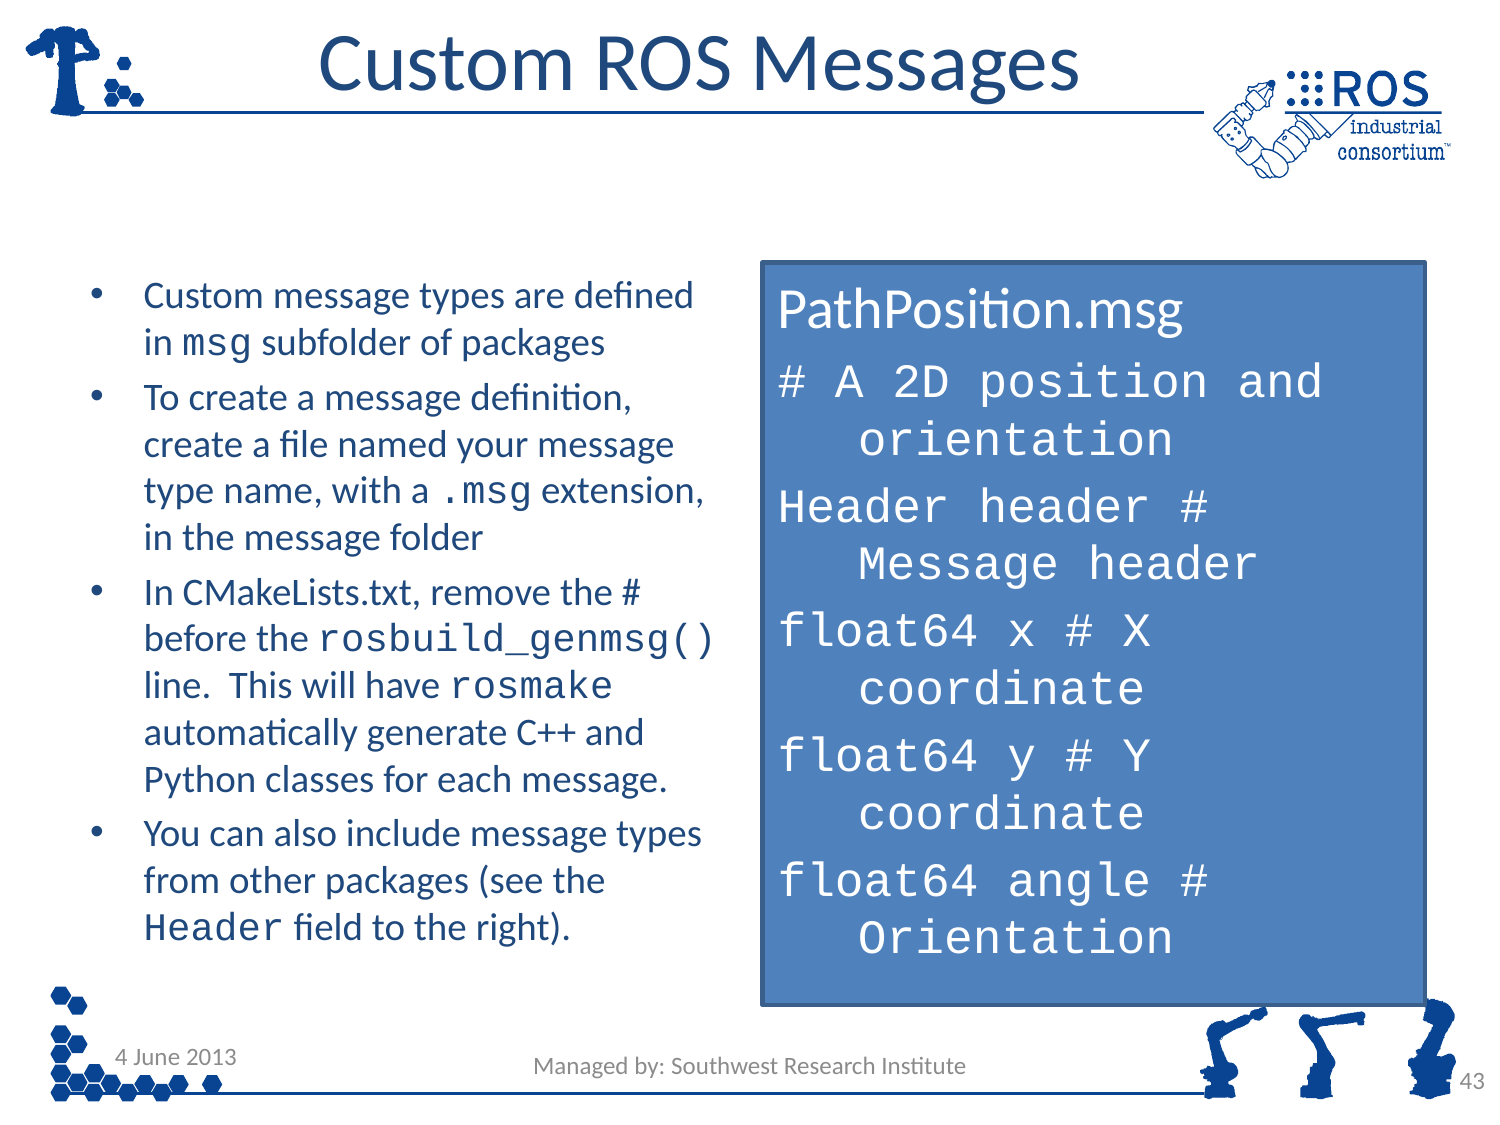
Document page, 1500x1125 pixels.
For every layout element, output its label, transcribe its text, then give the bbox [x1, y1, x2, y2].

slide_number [99, 1025, 388, 1085]
footer Managed by: Southwest Research Institute [468, 1042, 1032, 1103]
list Custom message types are defined in msg subfolder of packages To create a message definition, create a file named your message type name, with a .msg extension, in the message folder In CMakeLists.txt, remove the # before the rosbuild_genmsg() line. This will have rosmake automatically generate C++ and Python classes for each message. You can also include message types from other packages (see the Header field to the right). [75, 262, 738, 1005]
list PathPosition.msg # A 2D position and orientation Header header # Message header float64 x # X coordinate float64 y # Y coordinate float64 angle # Orientation [760, 260, 1427, 1007]
slide_number 43 [1149, 1050, 1500, 1110]
title Custom ROS Messages [150, 0, 1250, 113]
